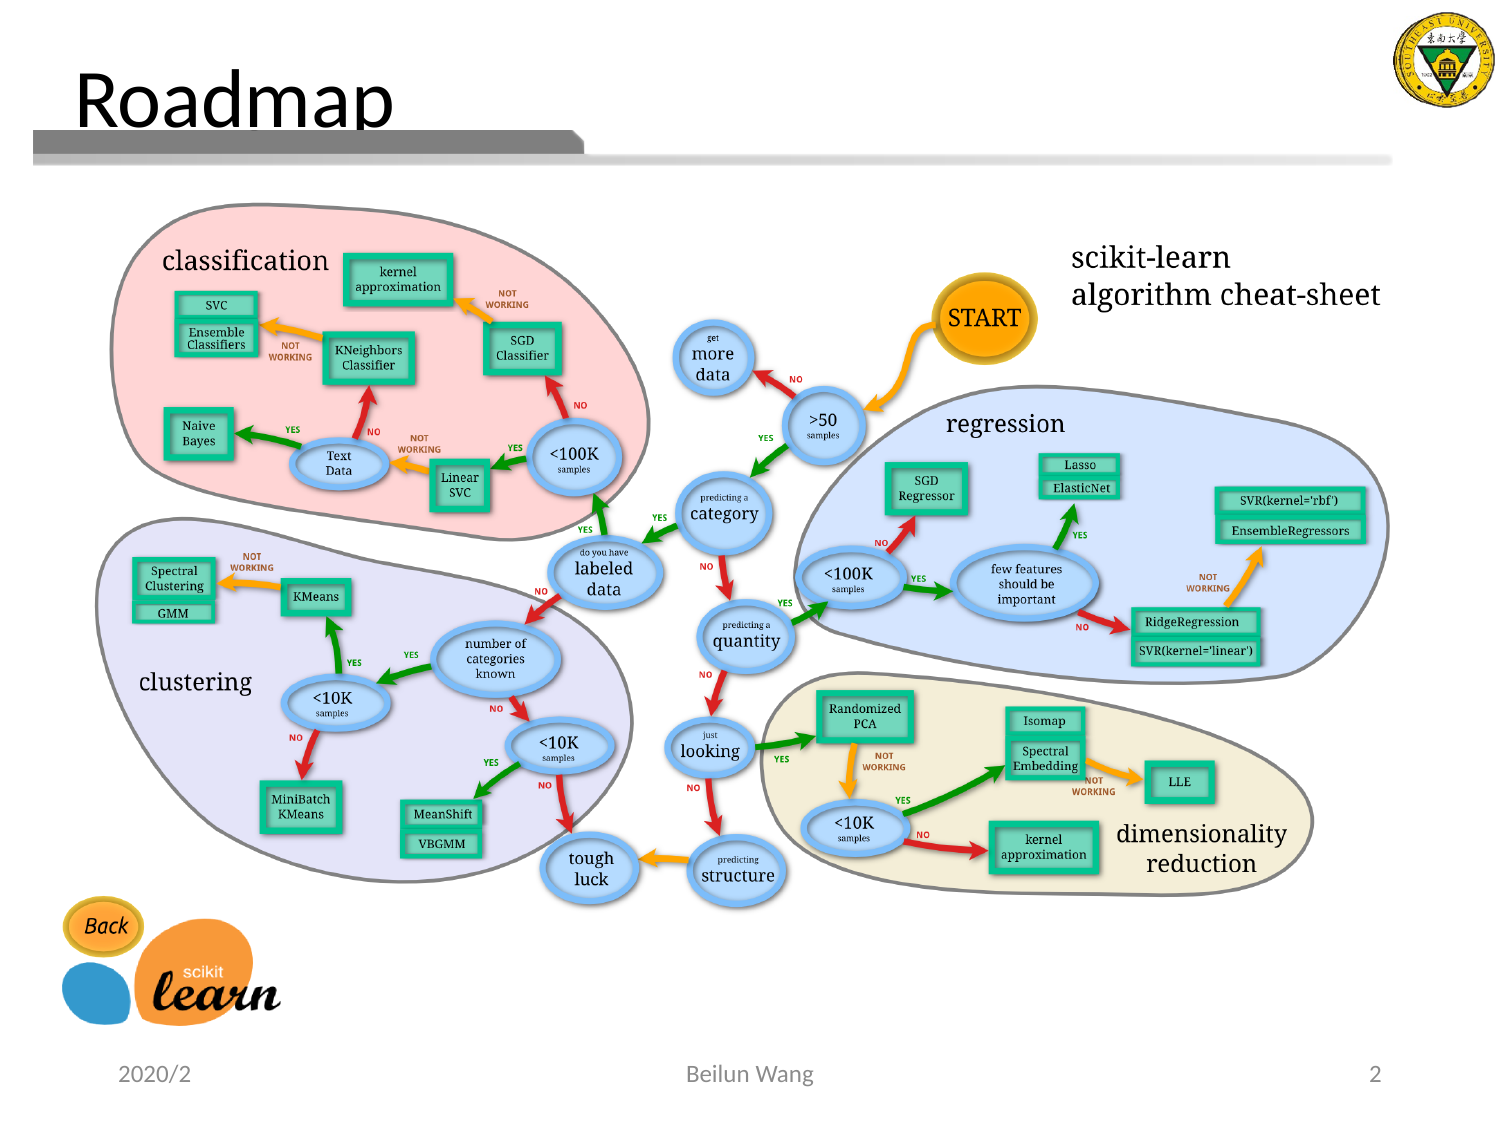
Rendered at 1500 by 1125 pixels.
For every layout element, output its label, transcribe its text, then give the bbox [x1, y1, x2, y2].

slide_number 2020/2 [103, 1043, 441, 1103]
text_box Roadmap [72, 42, 1089, 130]
picture [1393, 10, 1496, 109]
slide_number 2 [1059, 1043, 1397, 1103]
picture [41, 191, 1406, 1043]
footer Beilun Wang [496, 1043, 1004, 1103]
picture [32, 130, 1397, 169]
